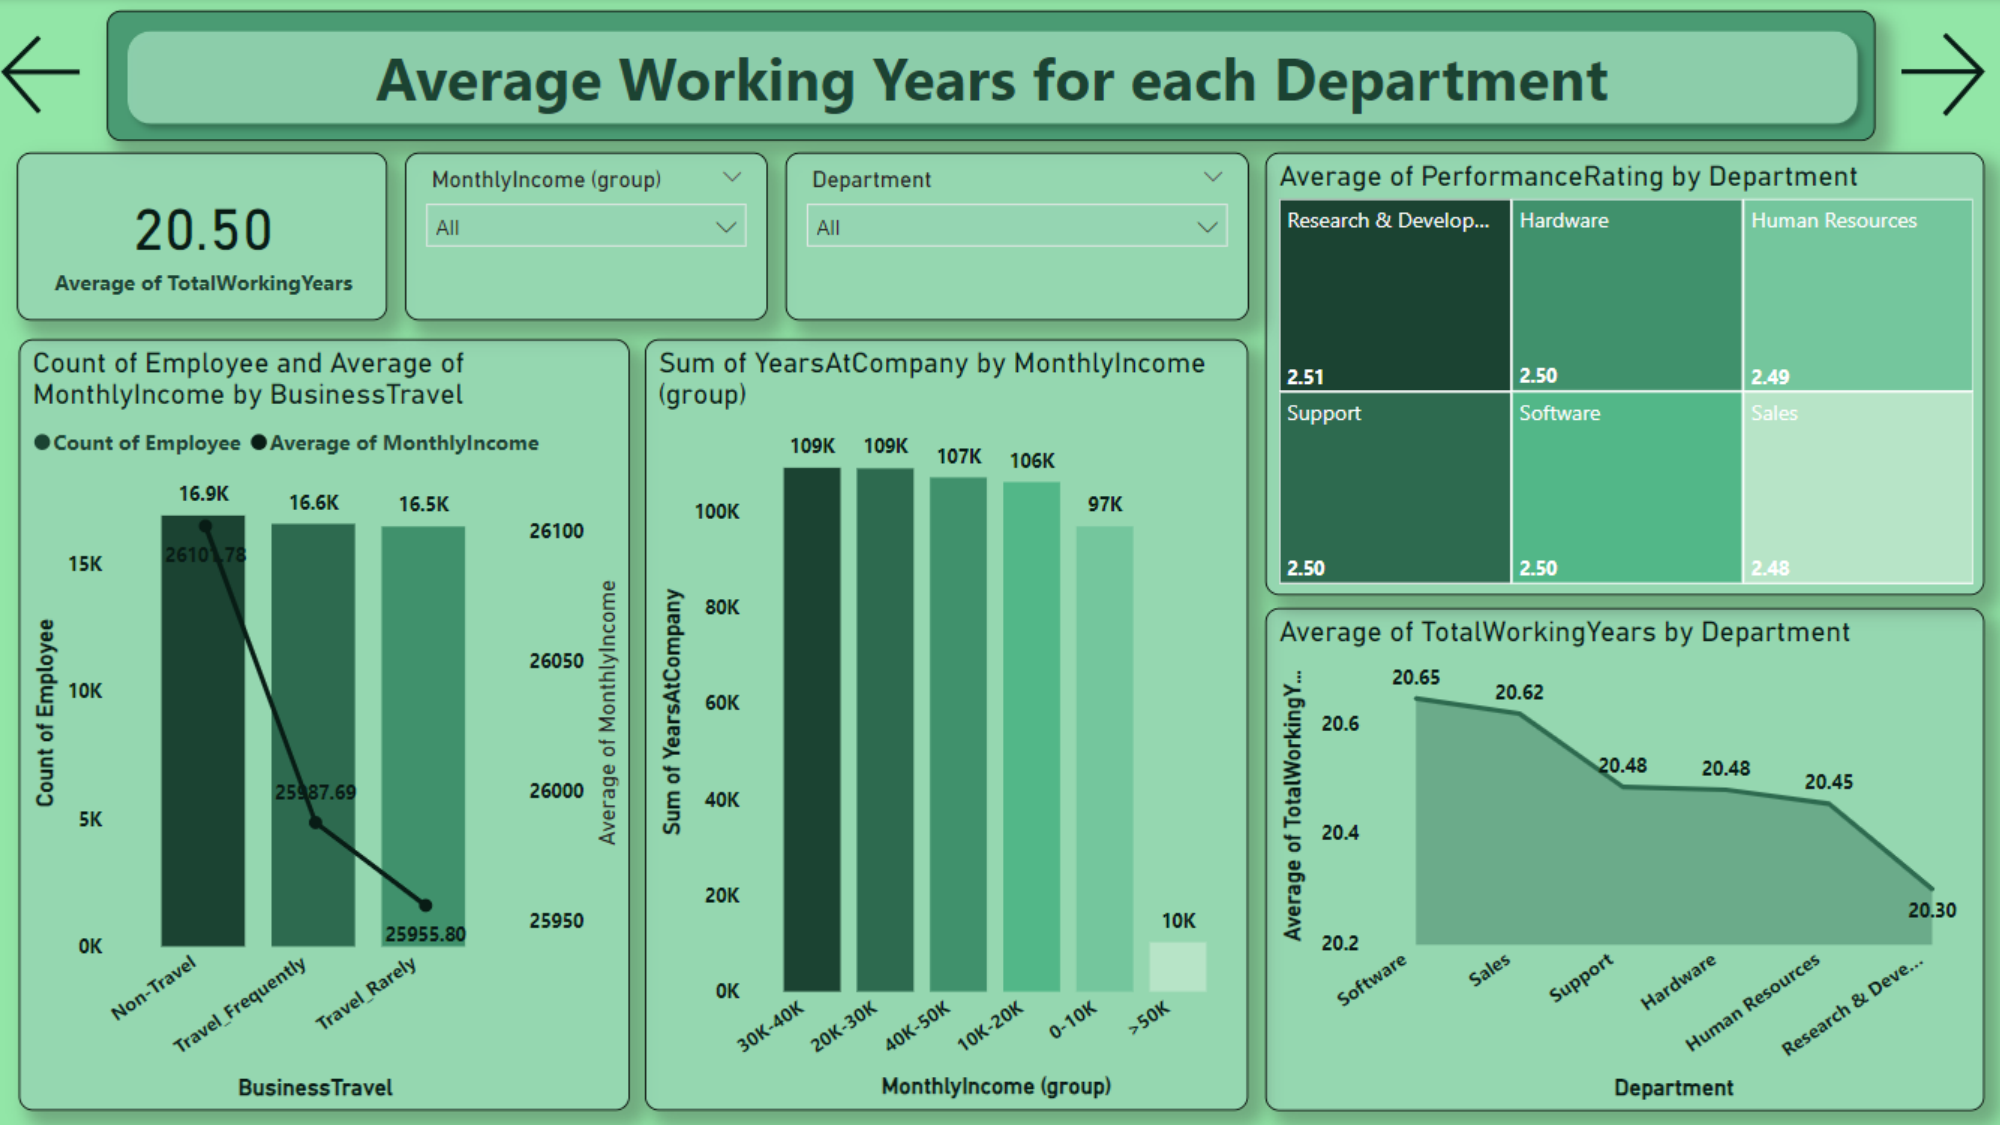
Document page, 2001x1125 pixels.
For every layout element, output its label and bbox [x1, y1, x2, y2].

list [0, 0, 2000, 1125]
